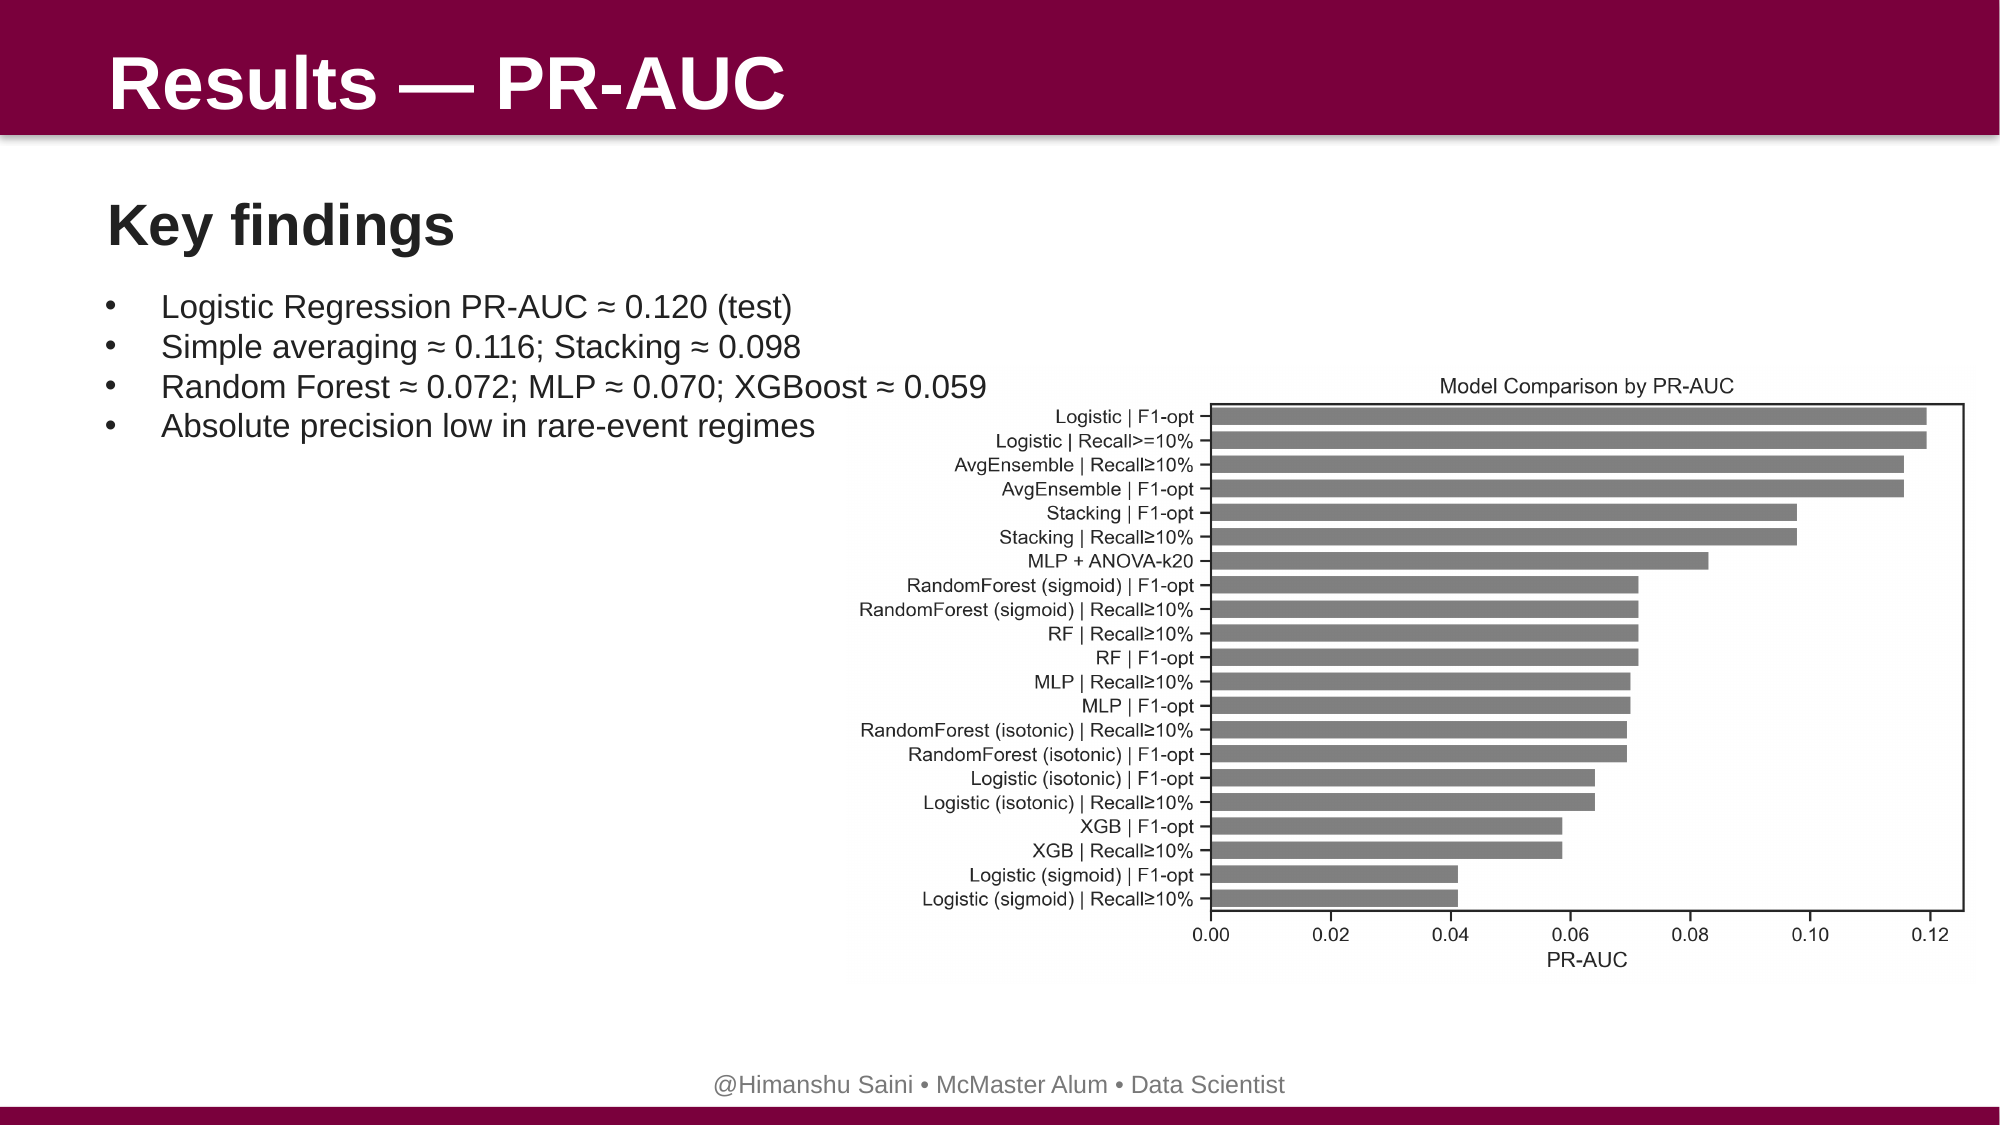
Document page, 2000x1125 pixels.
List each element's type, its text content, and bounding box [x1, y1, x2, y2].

text_box Key findings [92, 179, 472, 265]
text_box [0, 0, 2000, 136]
text_box @Himanshu Saini • McMaster Alum • Data Scientist [698, 1061, 1302, 1107]
picture [846, 365, 1977, 985]
text_box Results — PR‑AUC [93, 26, 803, 132]
text_box [0, 1106, 2000, 1125]
text_box Logistic Regression PR-AUC ≈ 0.120 (test) Simple averaging ≈ 0.116; Stacking ≈ 0.098 Random Forest ≈ 0.072; MLP ≈ 0.070; XGBoost ≈ 0.059 Absolute precision low in rare-event regimes [89, 284, 1020, 445]
